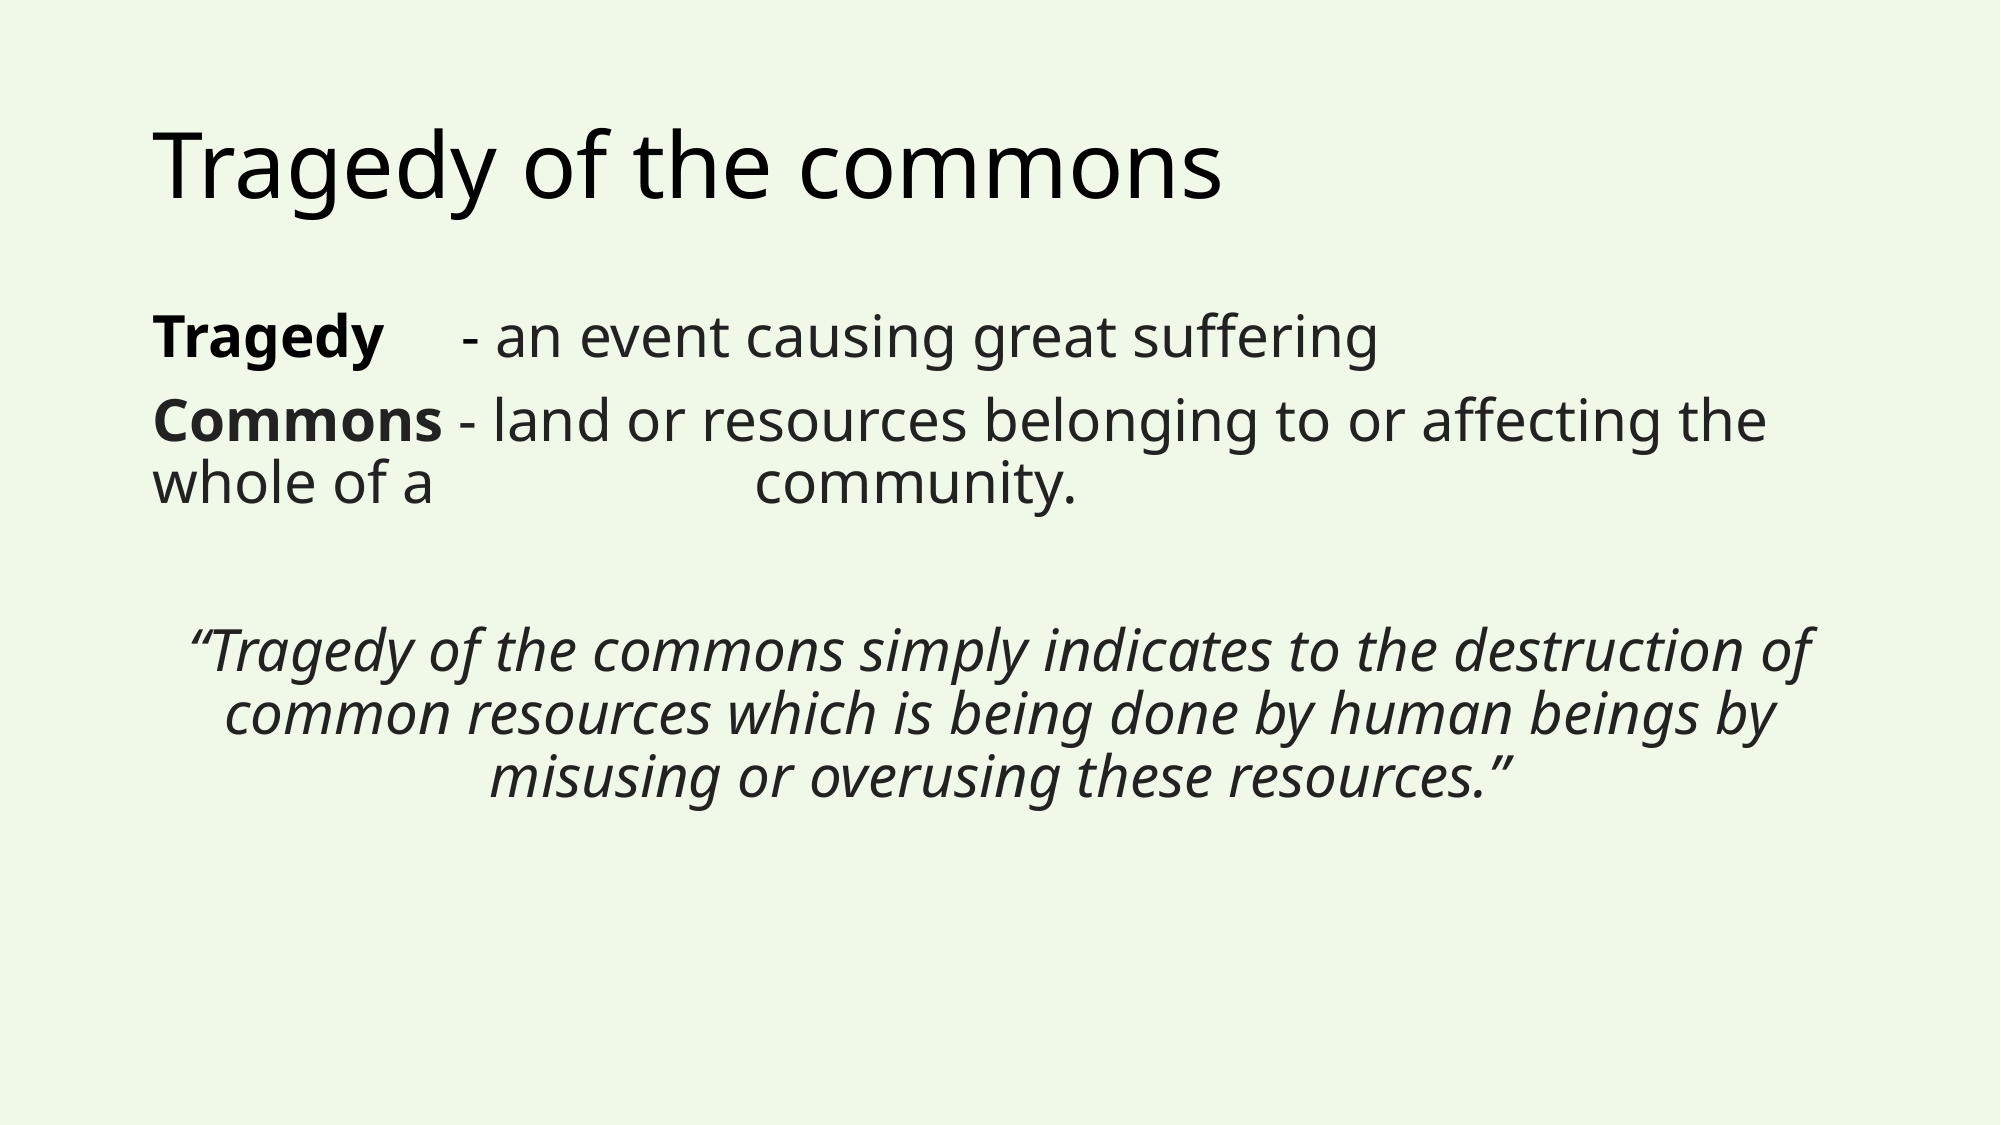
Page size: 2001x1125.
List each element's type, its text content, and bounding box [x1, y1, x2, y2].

title Tragedy of the commons [137, 59, 1863, 278]
list Tragedy - an event causing great suffering Commons - land or resources belonging to or affecting the whole of a community. “Tragedy of the commons simply indicates to the destruction of common resources which is being done by human beings by misusing or overusing these resources.” [137, 299, 1863, 1014]
